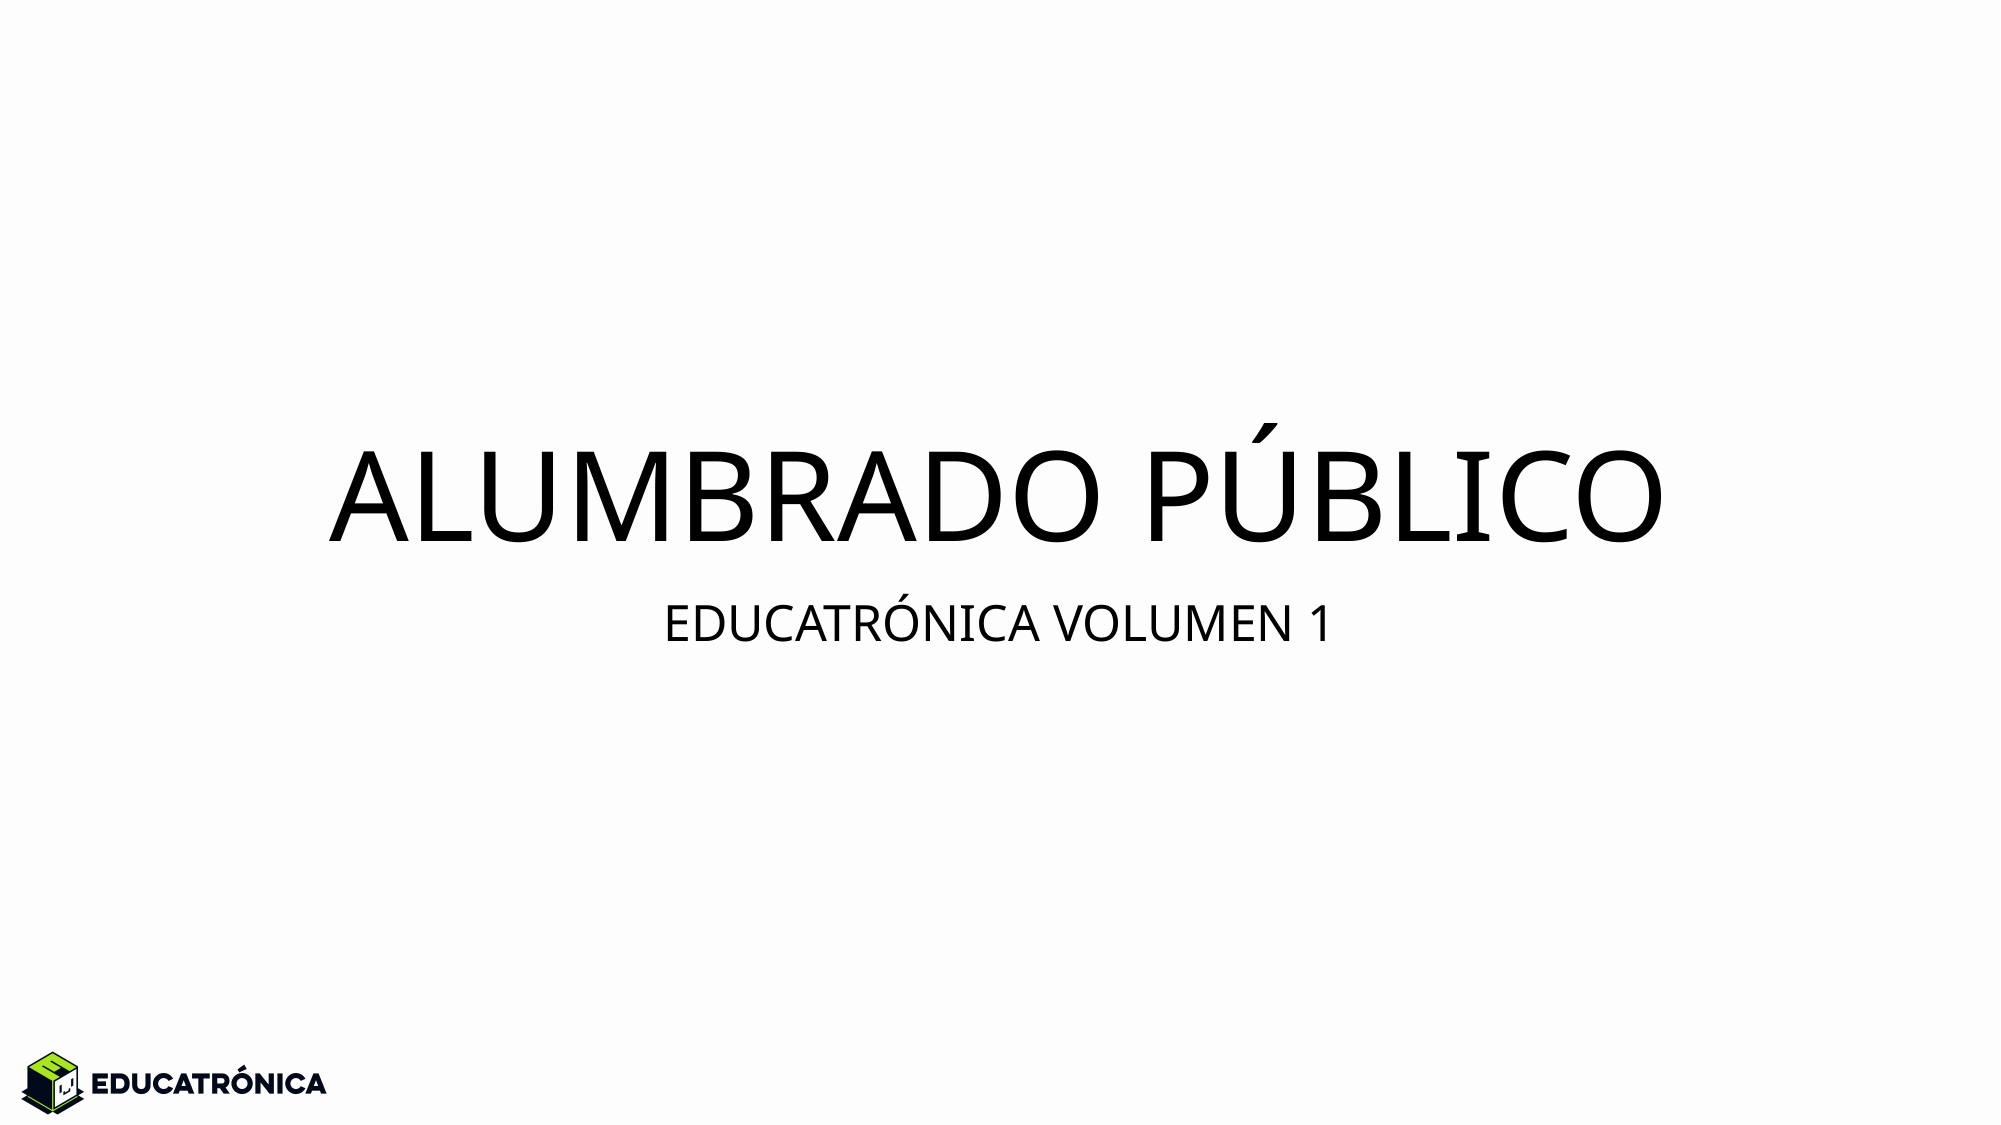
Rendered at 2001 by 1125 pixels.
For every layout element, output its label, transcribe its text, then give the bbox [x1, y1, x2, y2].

picture [19, 1048, 330, 1118]
title ALUMBRADO PÚBLICO [249, 184, 1750, 576]
subtitle EDUCATRÓNICA VOLUMEN 1 [249, 590, 1750, 863]
